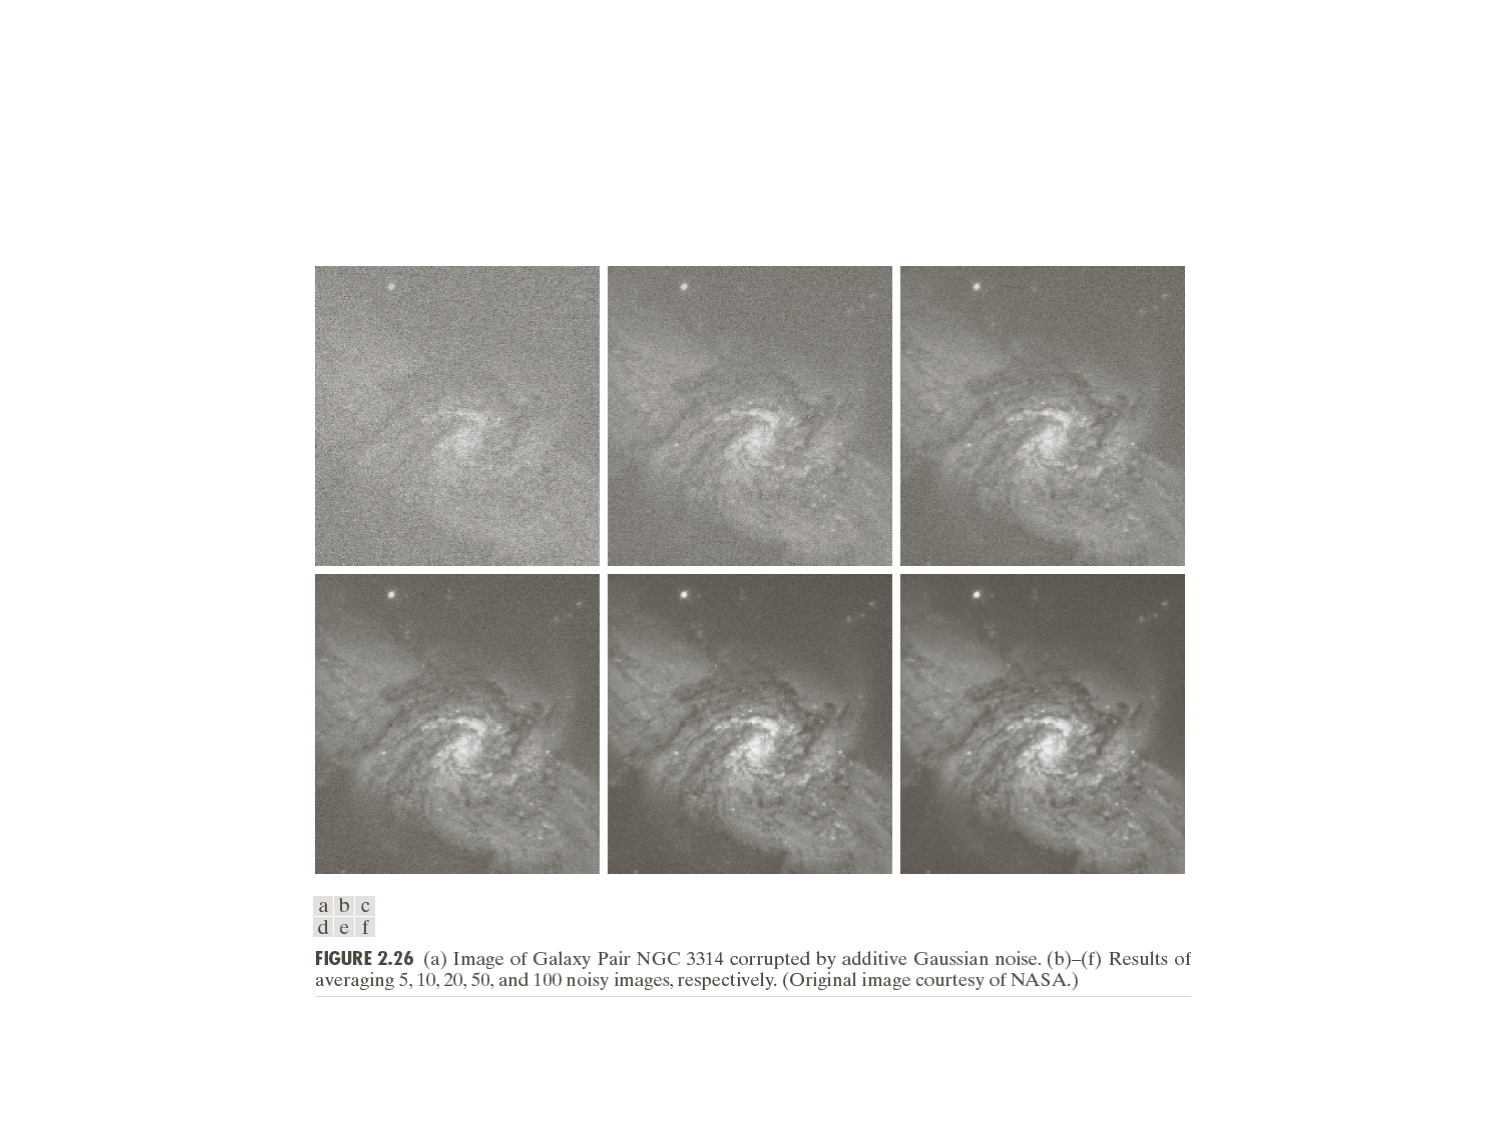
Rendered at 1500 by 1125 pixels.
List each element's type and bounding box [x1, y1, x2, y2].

list [309, 262, 1191, 1006]
